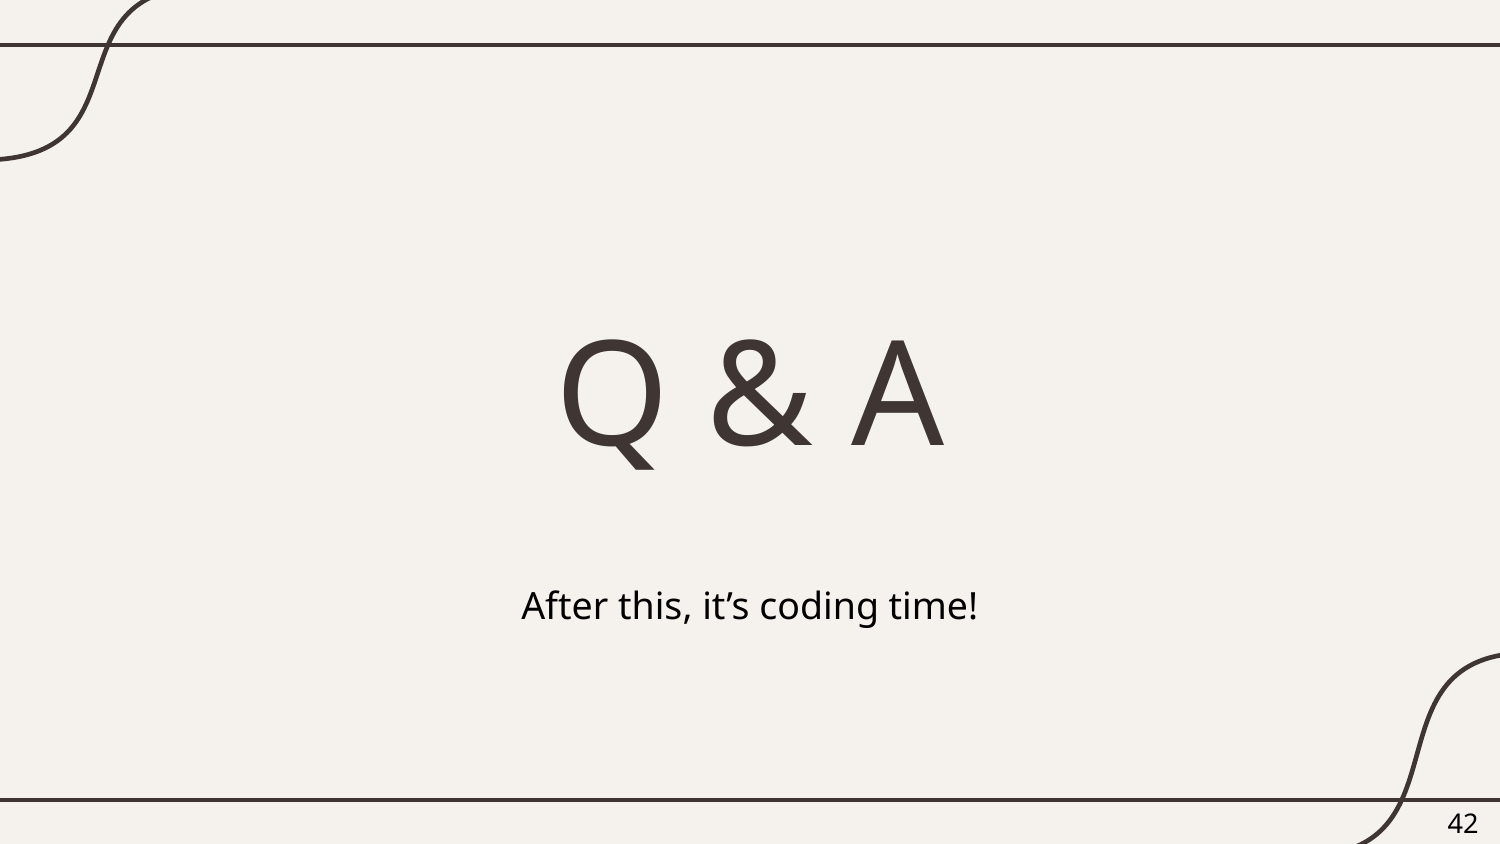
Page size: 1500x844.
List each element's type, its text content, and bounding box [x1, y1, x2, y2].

text_box After this, it’s coding time! [494, 574, 1006, 635]
slide_number 42 [1403, 791, 1494, 844]
title Q & A [507, 306, 993, 468]
